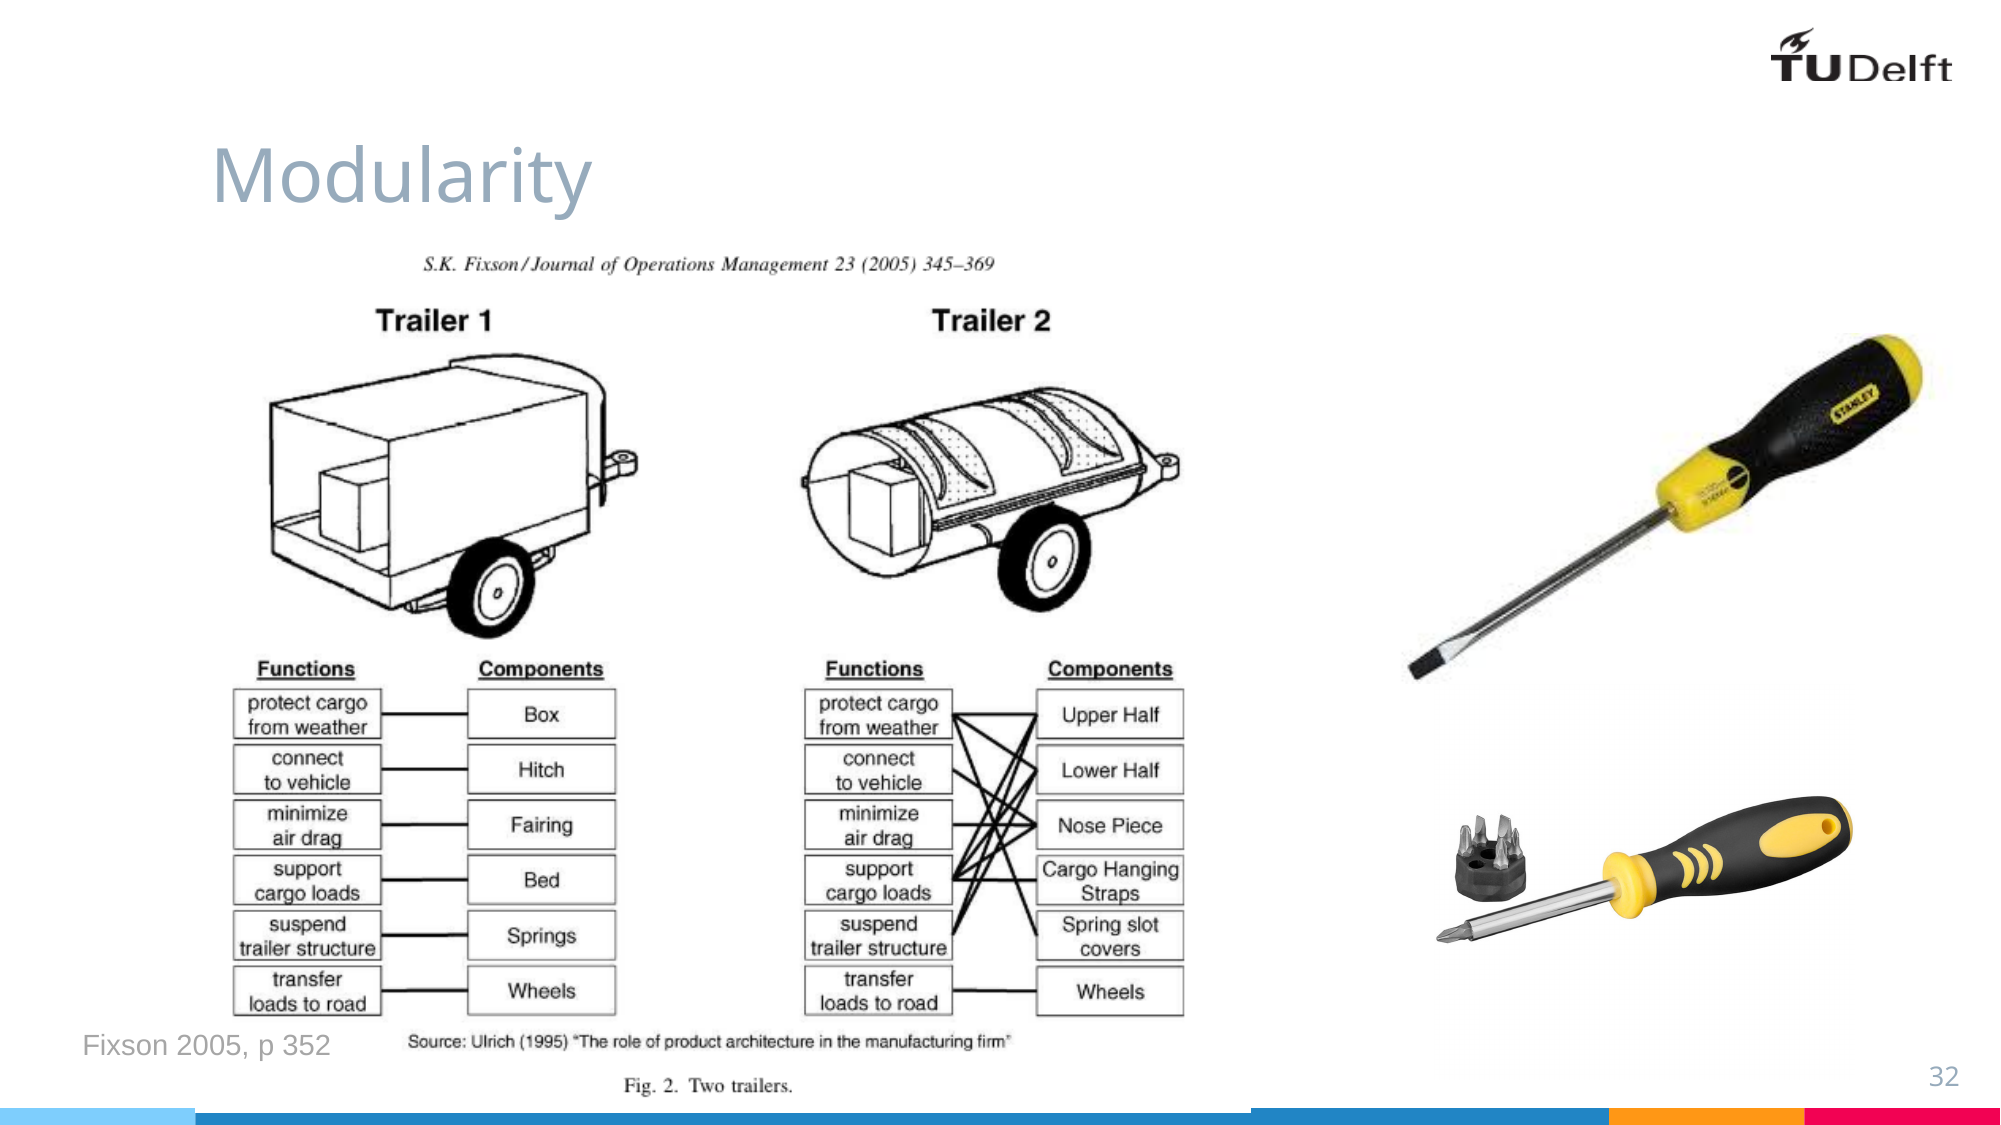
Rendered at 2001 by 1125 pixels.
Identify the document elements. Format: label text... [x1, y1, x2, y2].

title Modularity [195, 45, 1609, 233]
slide_number 32 [1854, 1043, 1975, 1113]
picture [1351, 333, 1976, 1081]
text_box Fixson 2005, p 352 [61, 1018, 190, 1069]
picture [195, 224, 1251, 1113]
